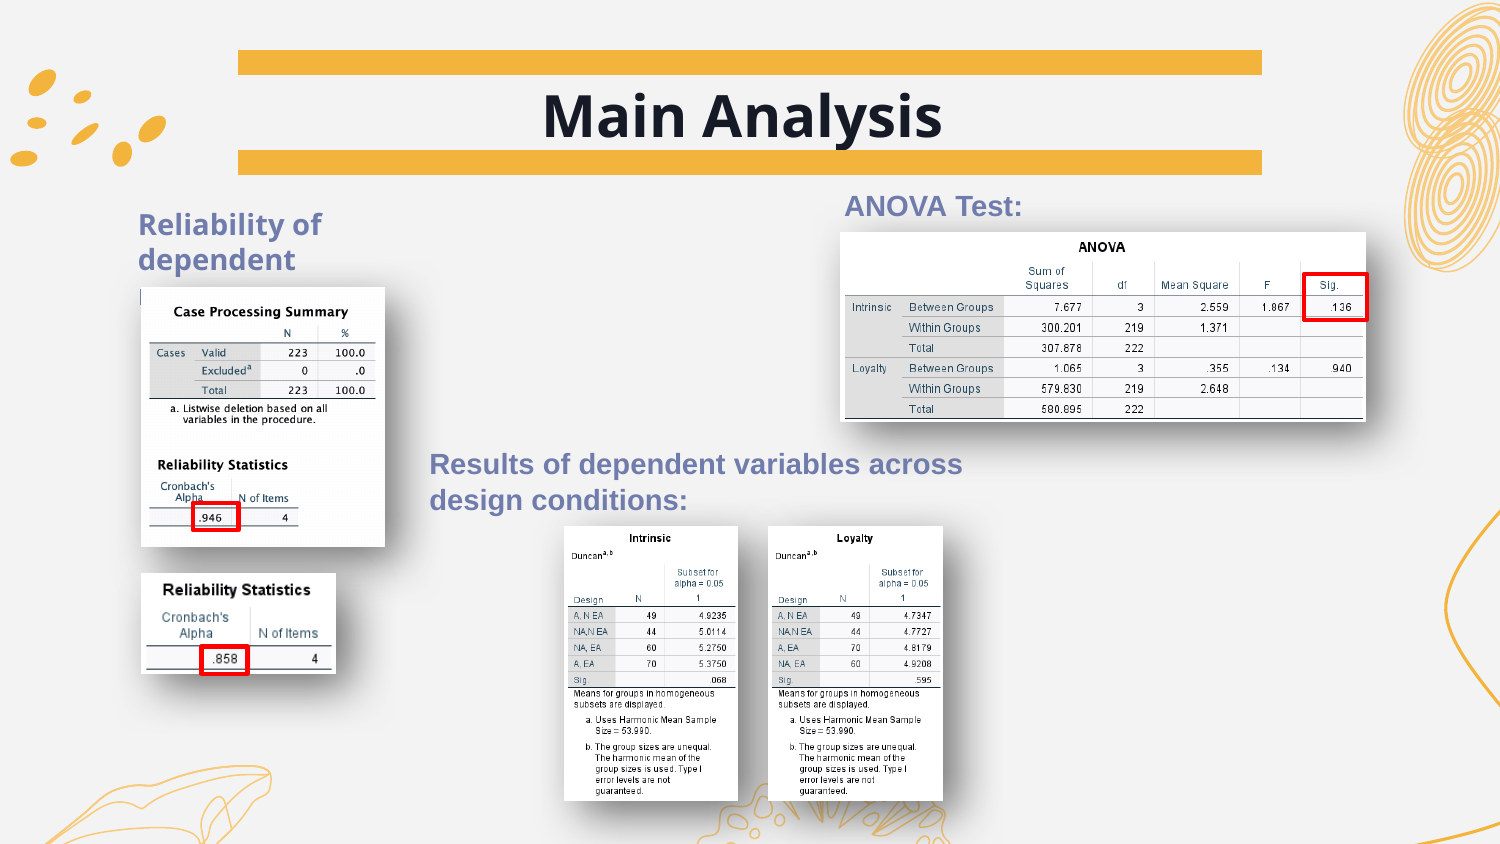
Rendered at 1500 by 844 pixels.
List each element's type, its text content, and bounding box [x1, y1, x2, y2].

text_box Results of dependent variables across design conditions: [389, 438, 1034, 594]
picture [141, 573, 336, 674]
picture [141, 287, 385, 547]
list Reliability of dependent measures: [98, 191, 454, 307]
picture [767, 525, 944, 801]
title Main Analysis [190, 90, 1310, 139]
picture [840, 231, 1366, 422]
text_box ANOVA Test: [804, 180, 1255, 300]
picture [564, 526, 739, 802]
